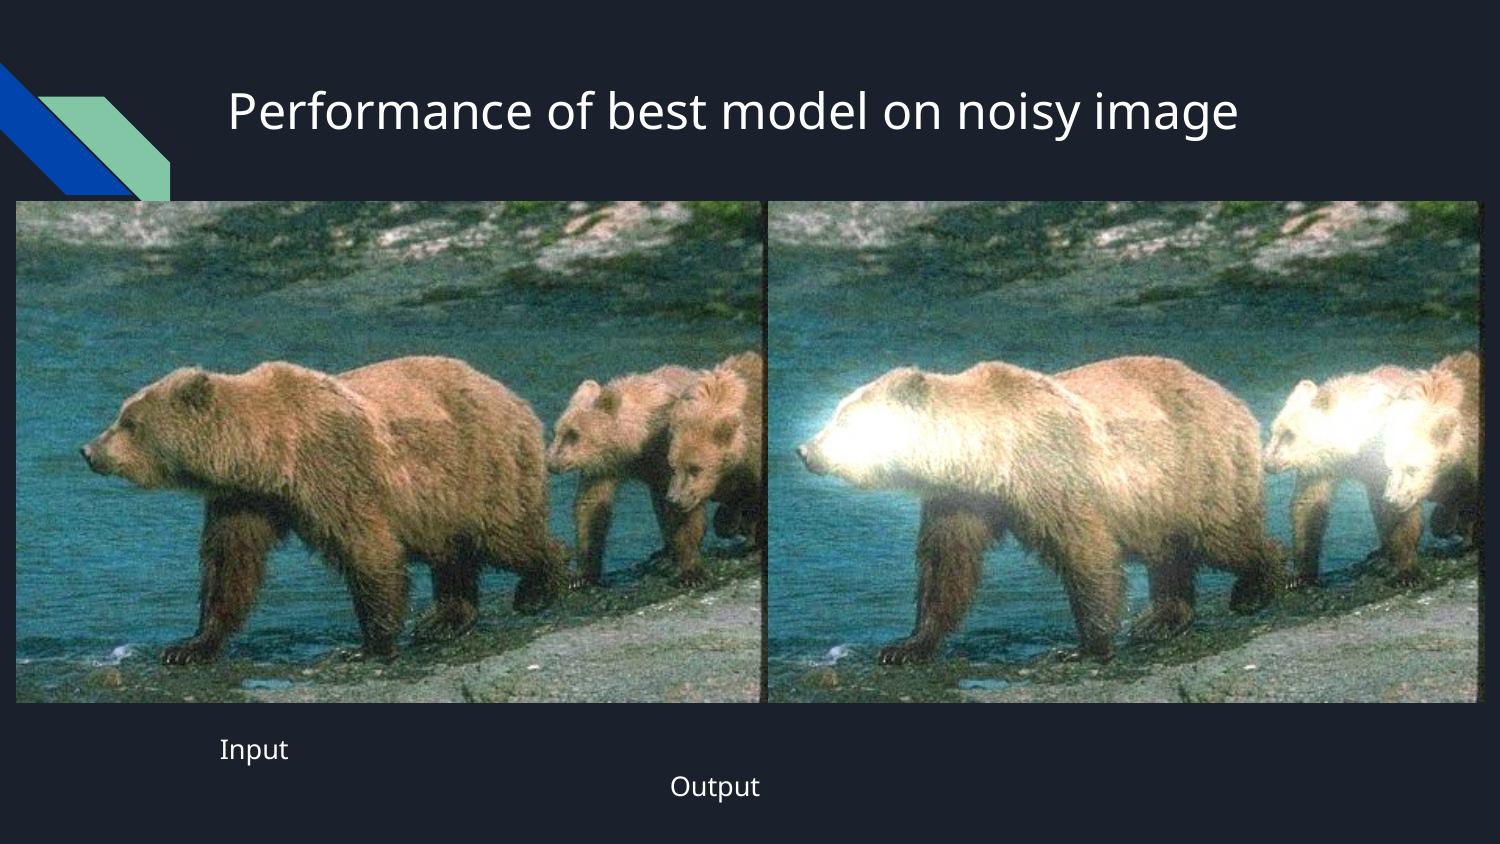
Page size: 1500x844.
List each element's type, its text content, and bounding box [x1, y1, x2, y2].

picture [15, 200, 1485, 703]
title Performance of best model on noisy image [212, 64, 1368, 199]
list Input Output [204, 712, 1360, 803]
